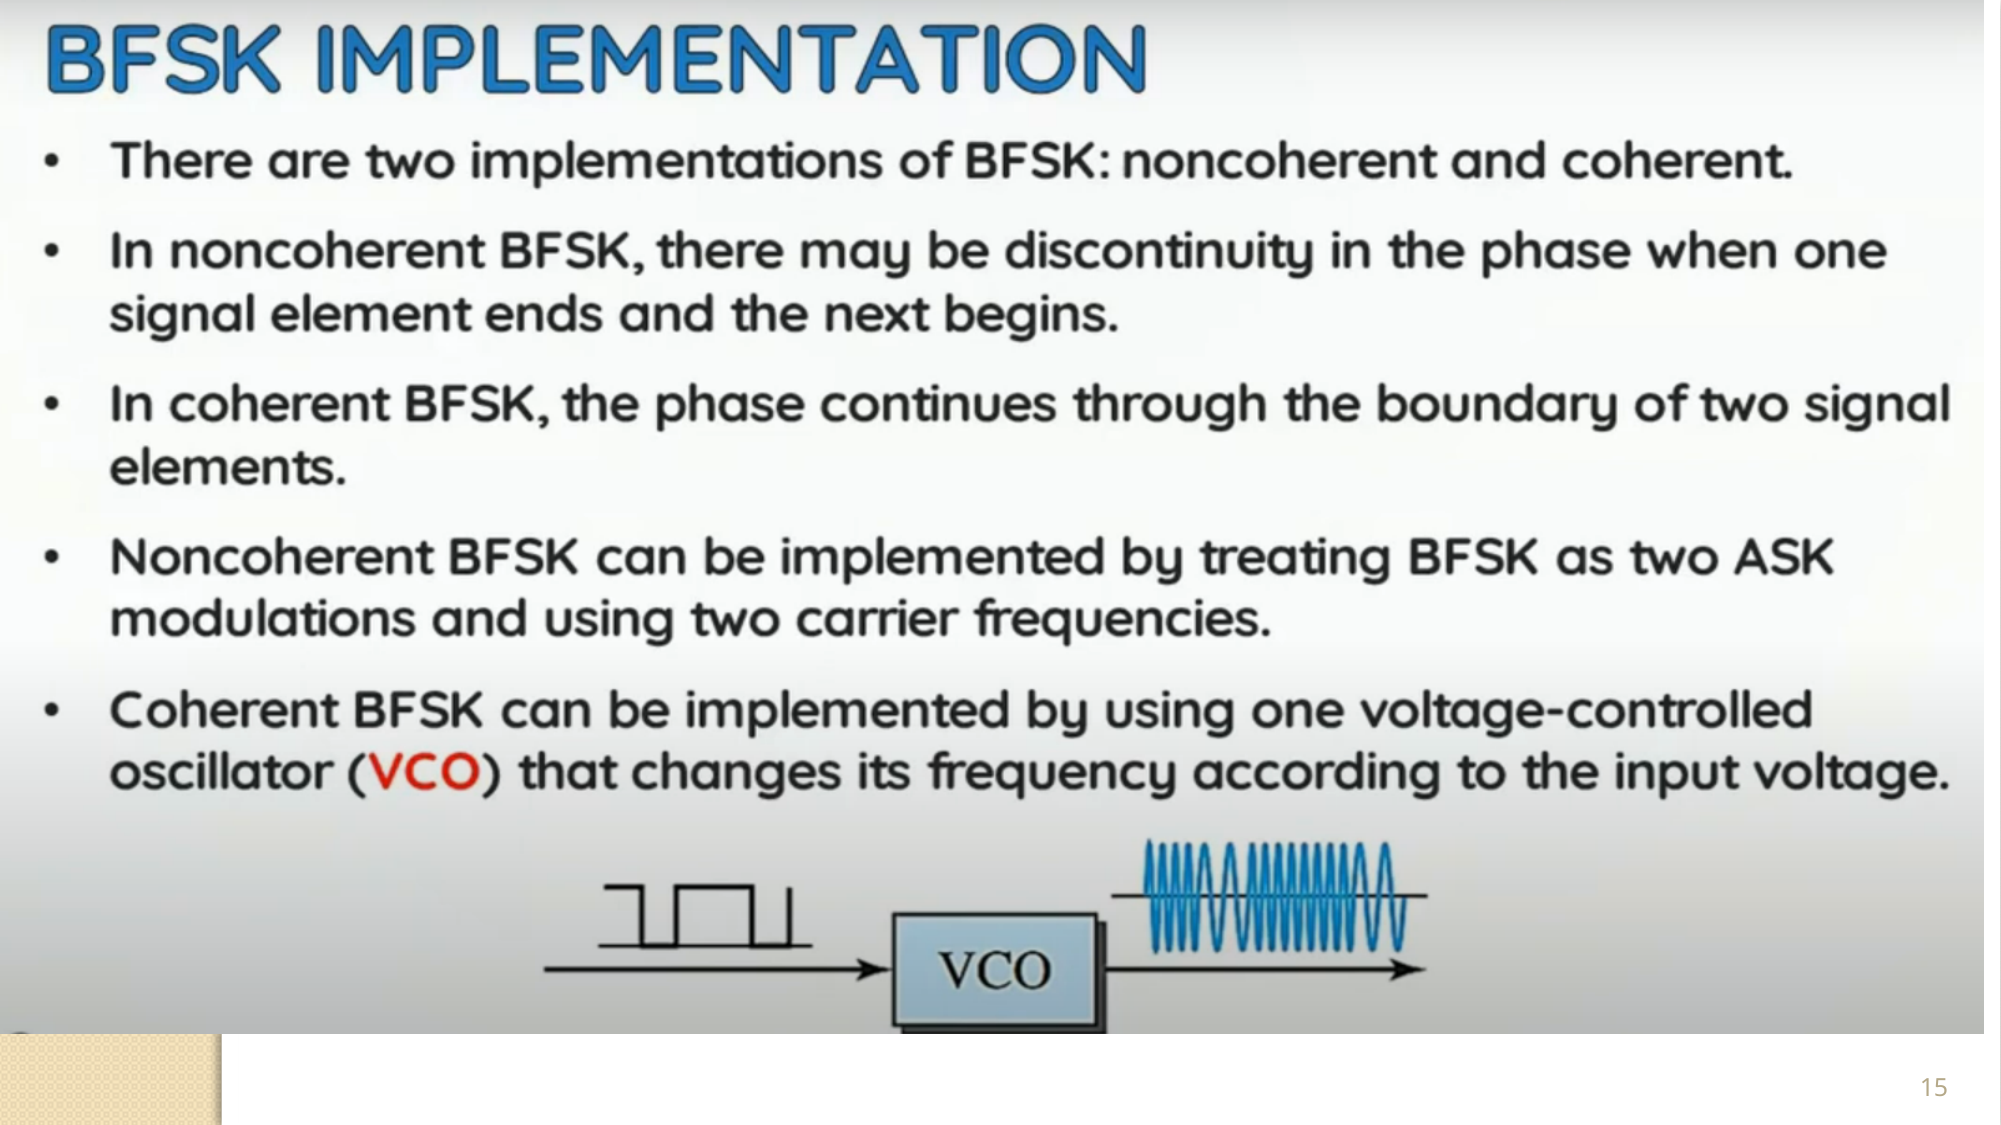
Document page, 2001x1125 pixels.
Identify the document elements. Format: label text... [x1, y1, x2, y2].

slide_number 15 [1883, 1045, 1984, 1113]
picture [0, 0, 1985, 1034]
